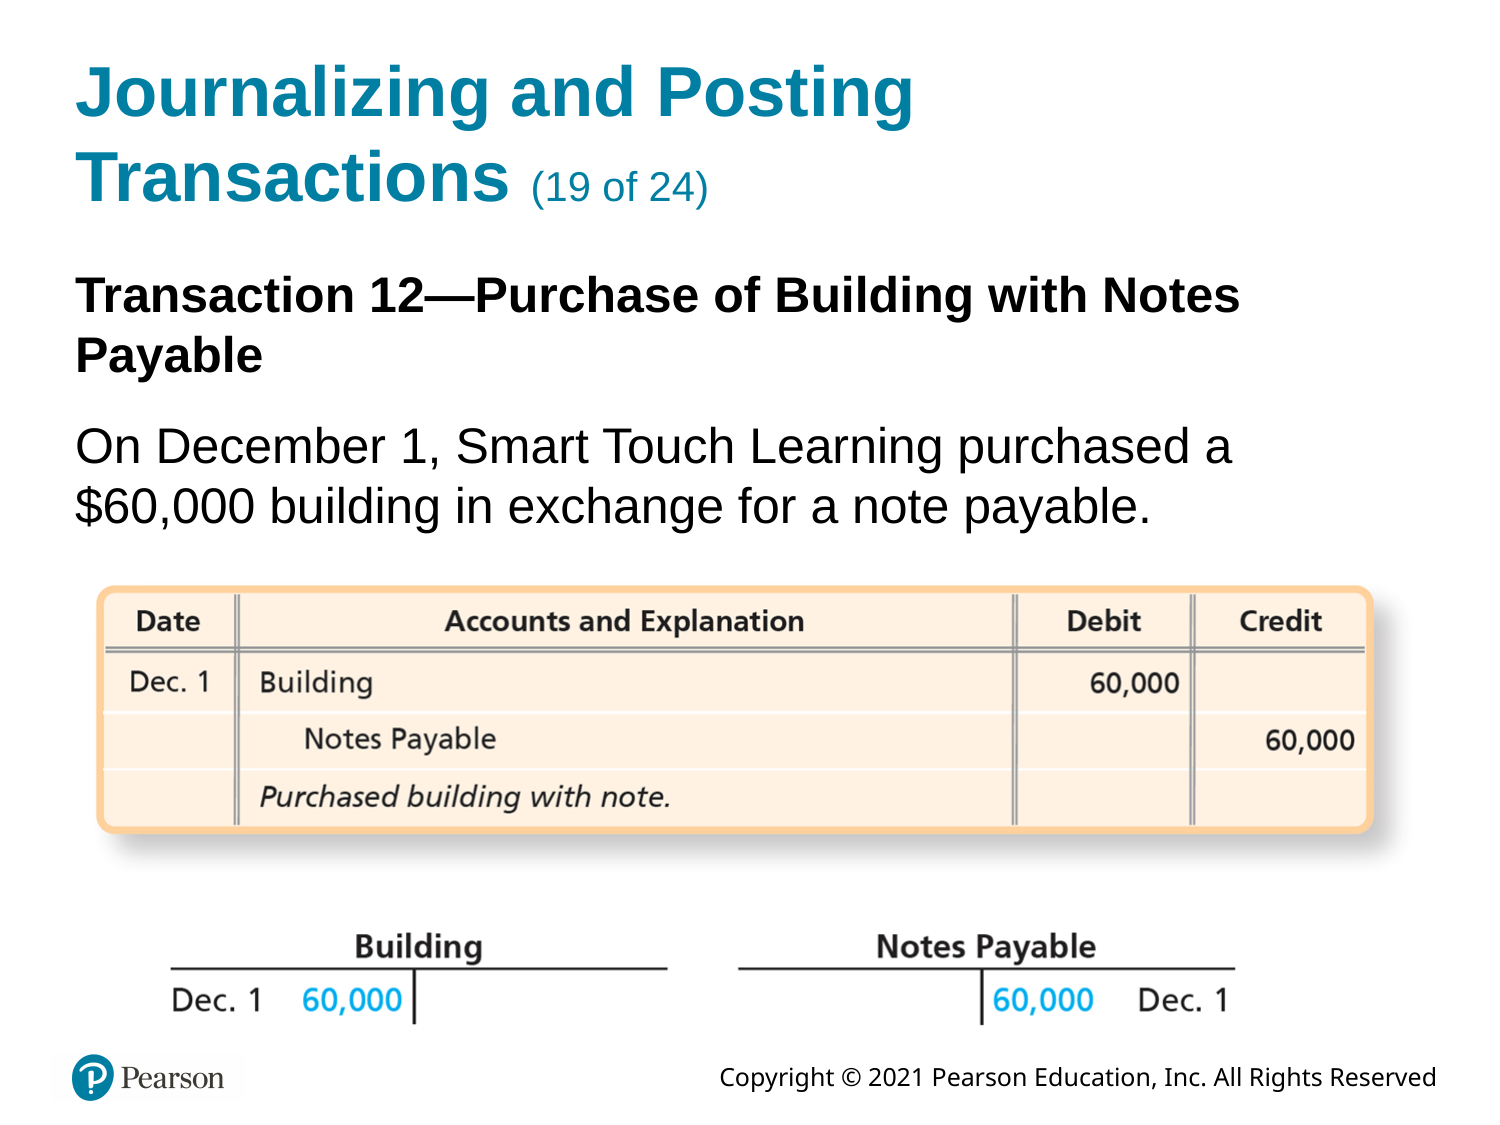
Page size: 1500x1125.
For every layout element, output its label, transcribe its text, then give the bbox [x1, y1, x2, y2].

picture [51, 1053, 245, 1102]
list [74, 910, 1400, 1038]
title Journalizing and Posting Transactions (19 of 24) [75, 35, 1125, 216]
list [87, 574, 1413, 873]
list Transaction 12—Purchase of Building with Notes Payable On December 1, Smart Touch Learning purchased a $60,000 building in exchange for a note payable. [75, 262, 1425, 550]
